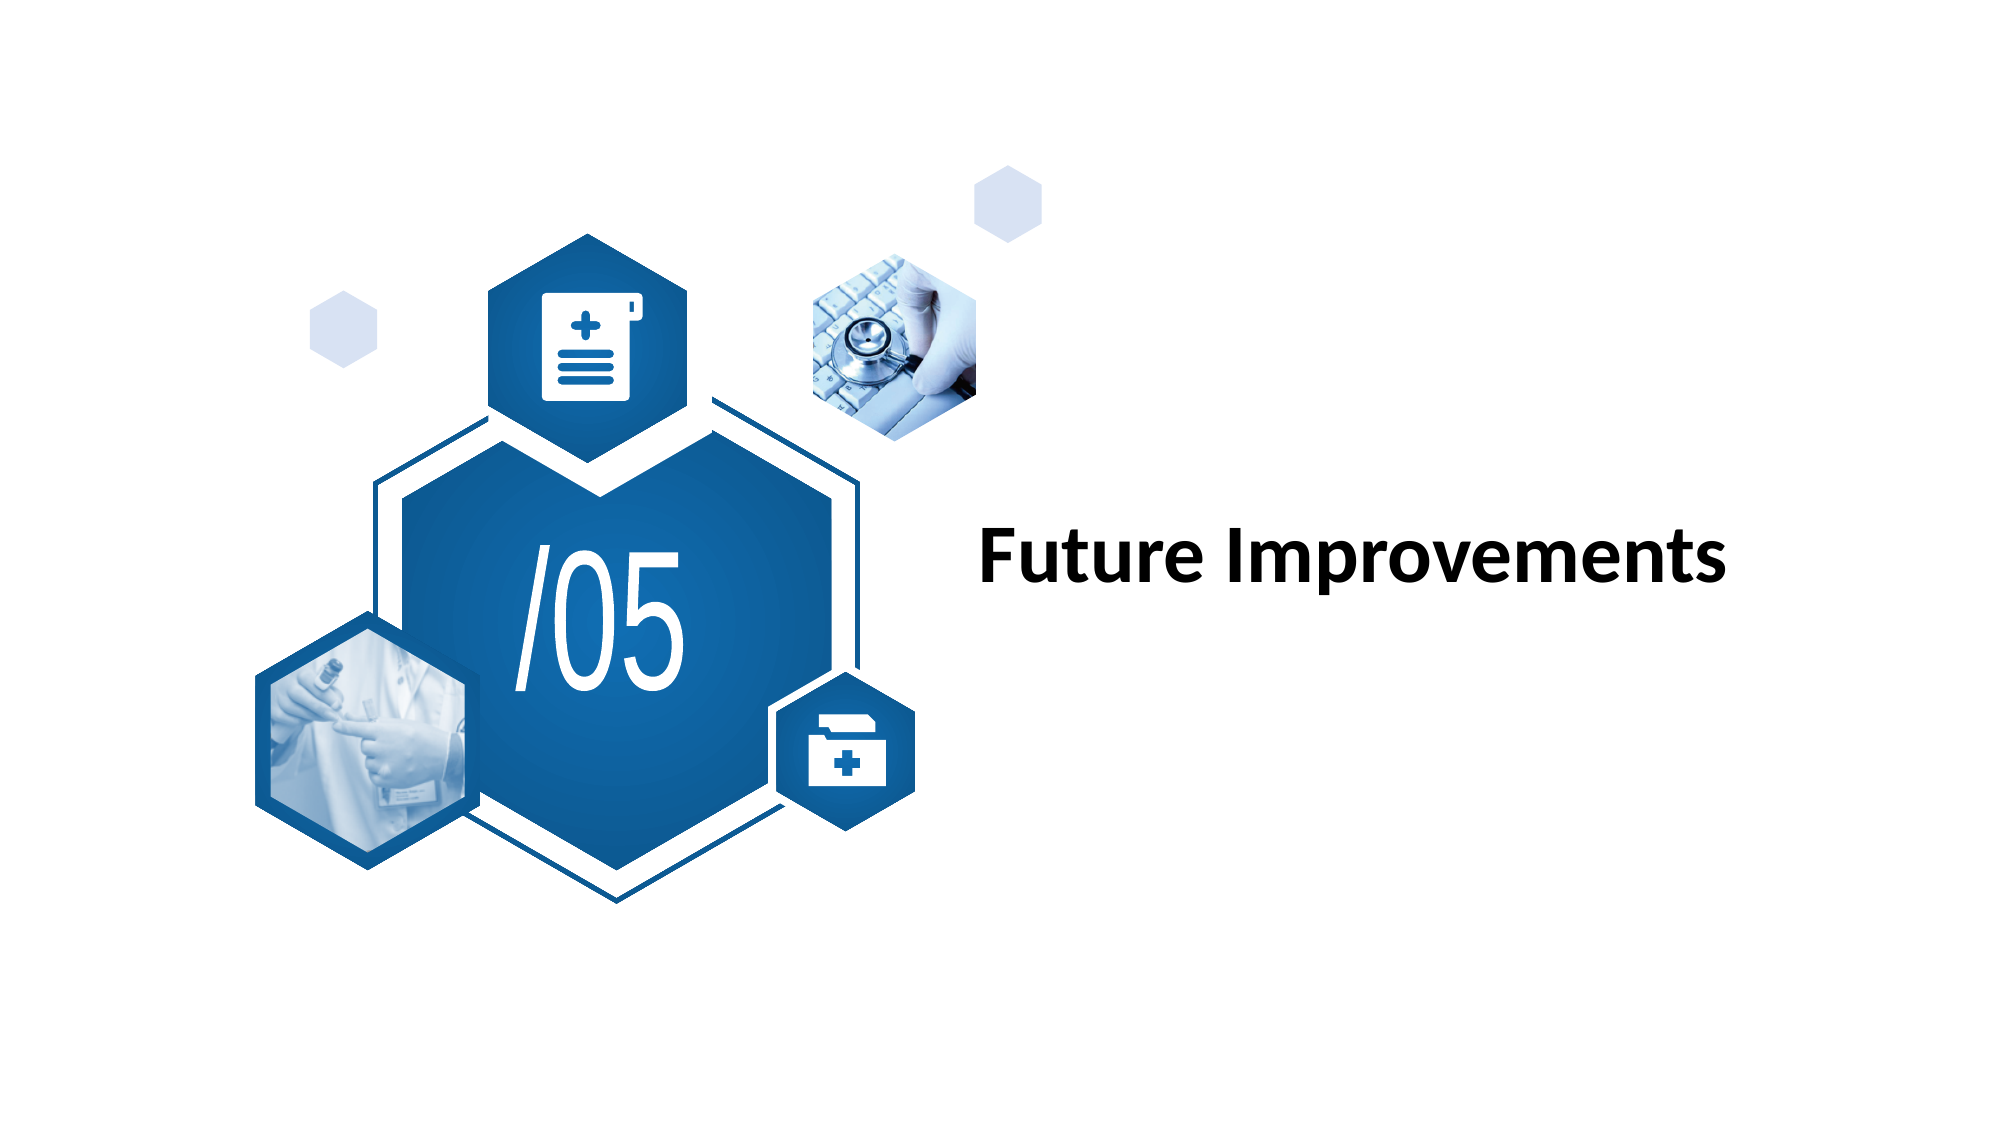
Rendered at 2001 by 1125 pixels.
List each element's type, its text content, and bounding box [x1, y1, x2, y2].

picture [813, 253, 976, 442]
picture [270, 628, 465, 853]
title Future Improvements [963, 460, 1853, 608]
